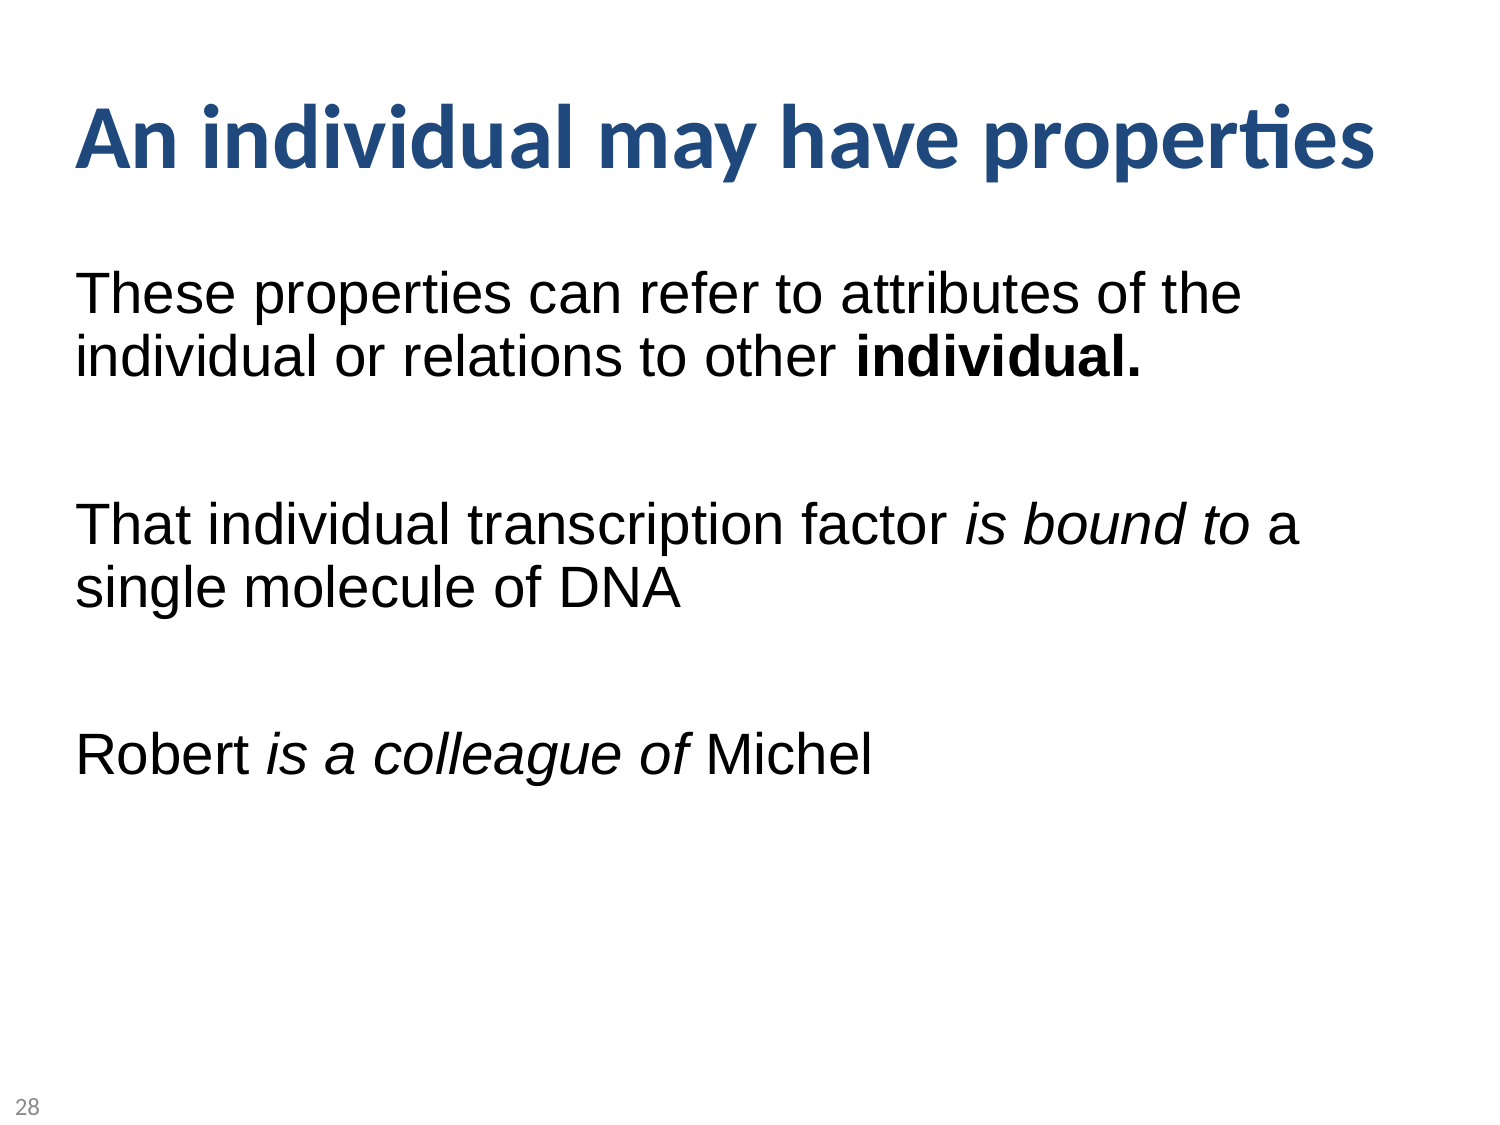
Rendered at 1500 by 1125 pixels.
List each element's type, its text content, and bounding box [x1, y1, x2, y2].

list These properties can refer to attributes of the individual or relations to other individual. That individual transcription factor is bound to a single molecule of DNA Robert is a colleague of Michel [75, 263, 1425, 916]
text_box [48, 232, 1355, 958]
text_box 28 [0, 1087, 350, 1124]
title An individual may have properties [75, 44, 1425, 233]
